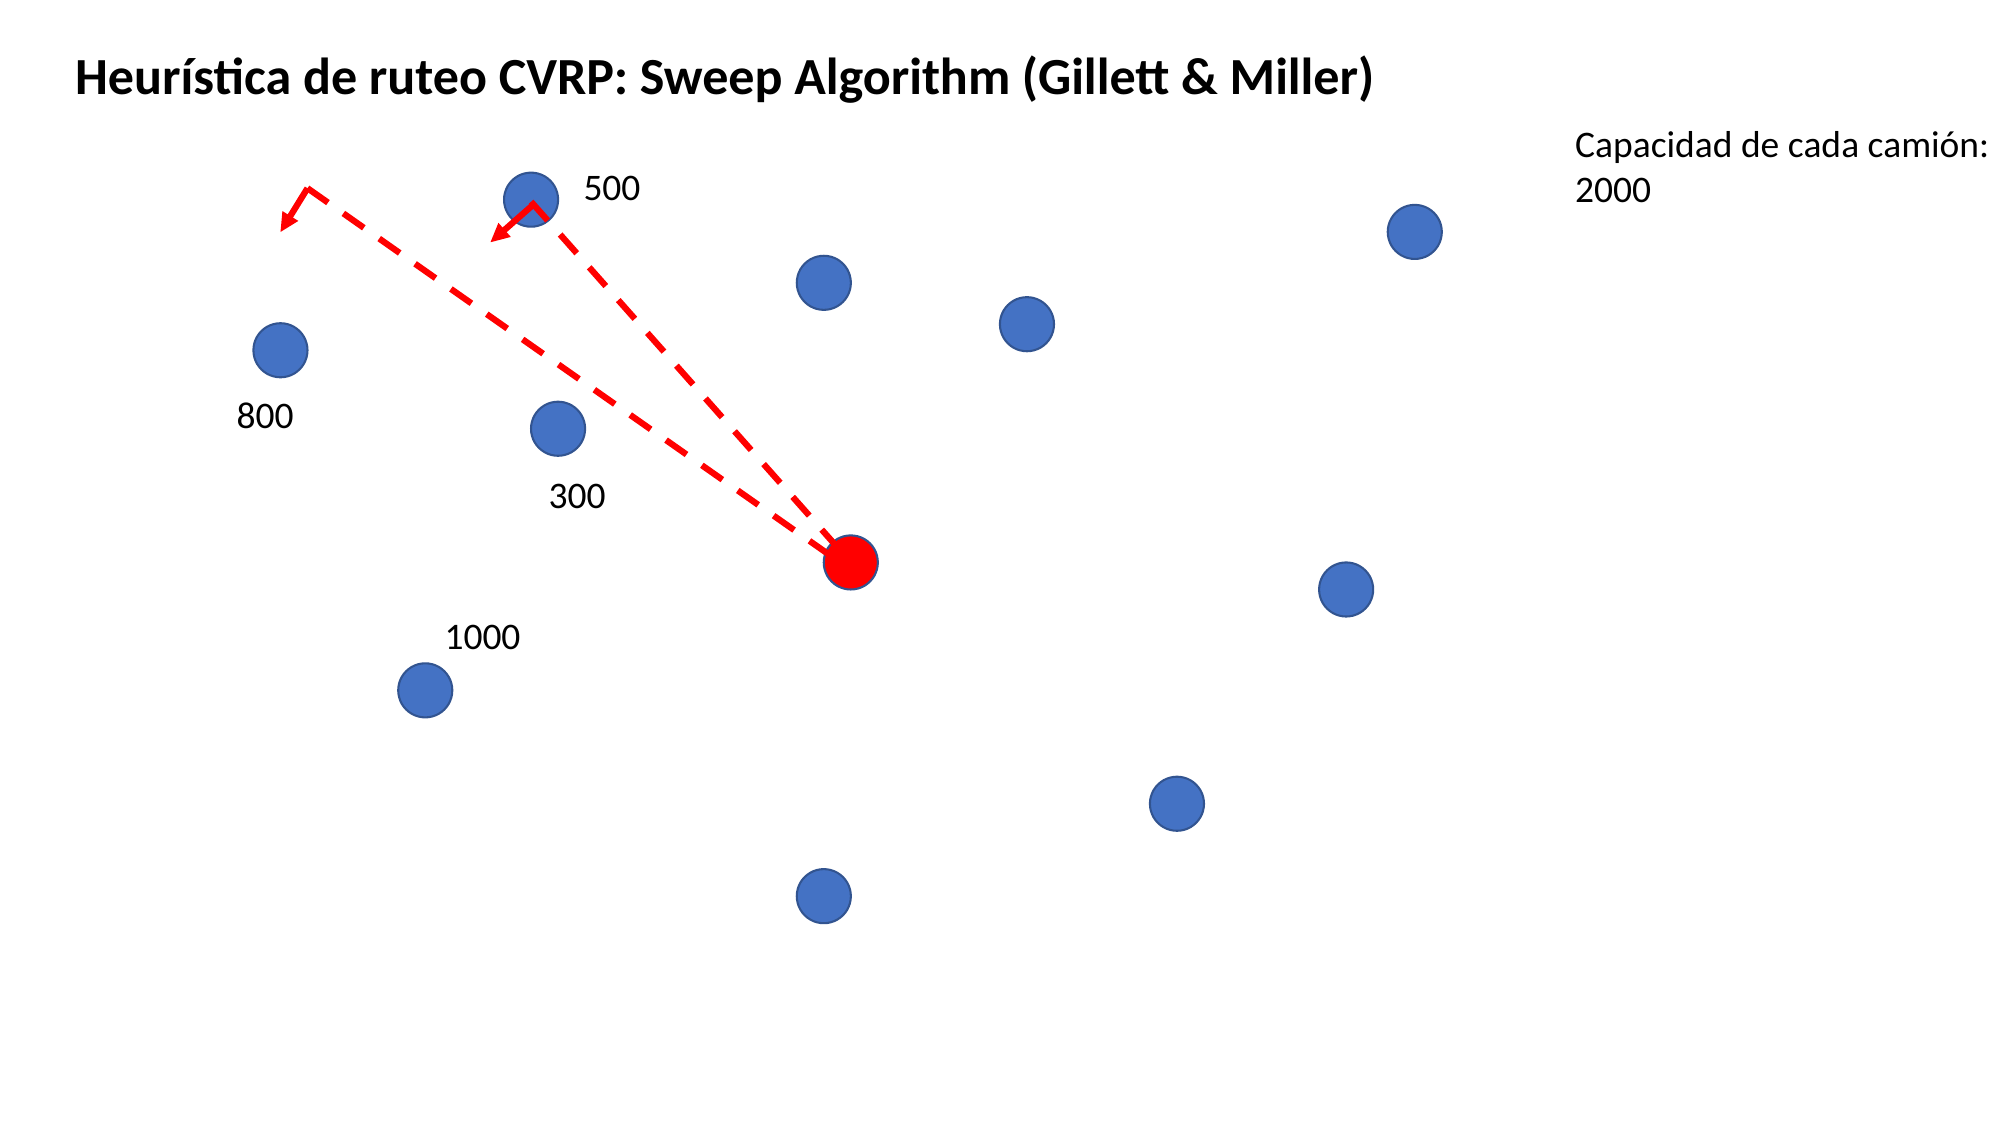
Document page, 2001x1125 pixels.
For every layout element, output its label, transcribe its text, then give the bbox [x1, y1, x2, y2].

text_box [307, 188, 876, 588]
text_box [1318, 561, 1375, 618]
text_box [397, 662, 454, 719]
text_box Capacidad de cada camión: 2000 [1560, 112, 2000, 218]
text_box [795, 868, 852, 925]
text_box Heurística de ruteo CVRP: Sweep Algorithm (Gillett & Miller) [60, 34, 1391, 112]
text_box [505, 171, 557, 188]
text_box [490, 204, 534, 243]
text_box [280, 188, 308, 232]
text_box [252, 322, 307, 379]
text_box [1148, 775, 1206, 832]
text_box 800 [221, 383, 307, 444]
text_box [998, 296, 1056, 353]
text_box 500 [568, 155, 656, 188]
text_box 1000 [429, 604, 536, 665]
text_box [1386, 203, 1443, 260]
